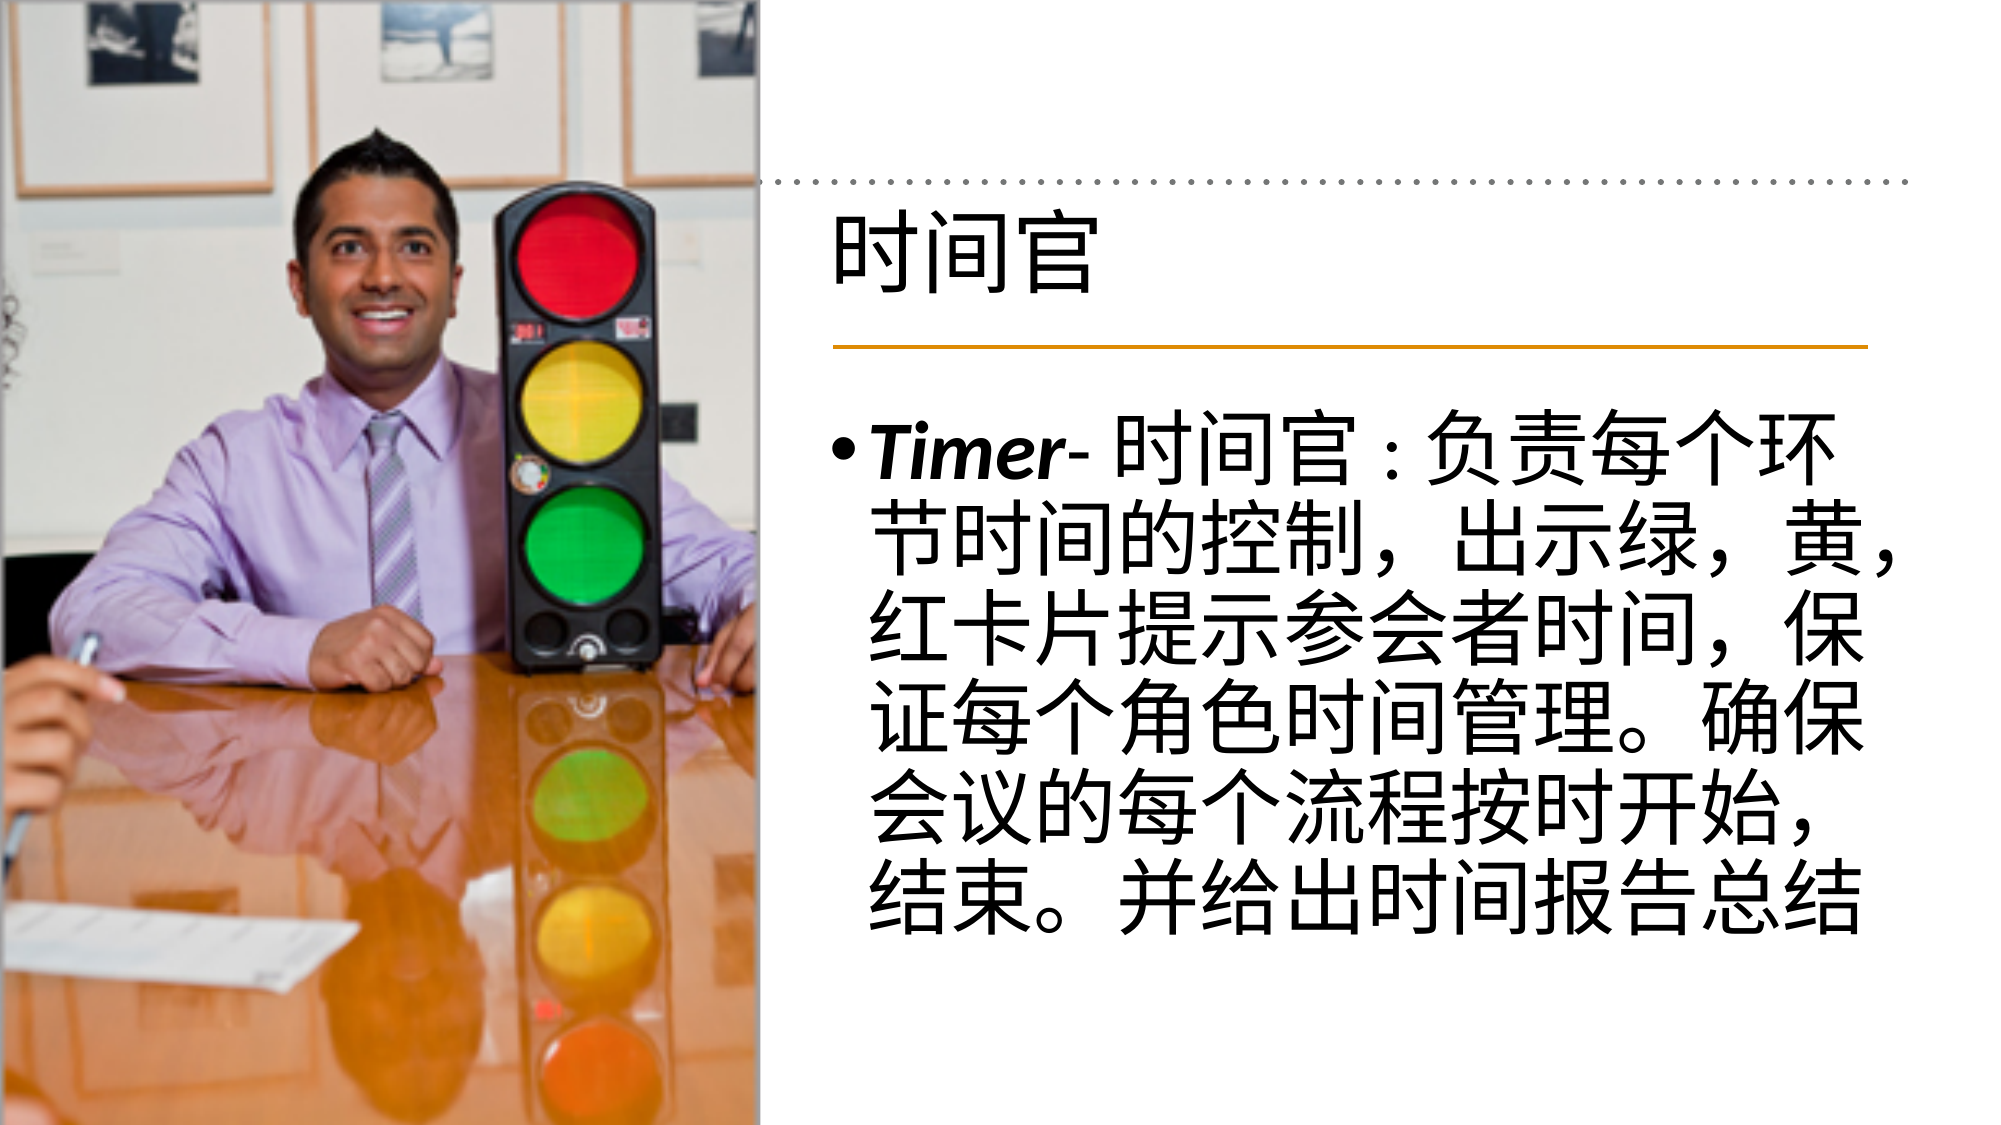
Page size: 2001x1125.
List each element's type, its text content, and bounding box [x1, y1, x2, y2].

picture [0, 0, 761, 1125]
list Timer-时间官:负责每个环节时间的控制，出示绿，黄，红卡片提示参会者时间，保证每个角色时间管理。确保会议的每个流程按时开始，结束。并给出时间报告总结 [814, 399, 1895, 1021]
title 时间官 [814, 103, 1895, 315]
